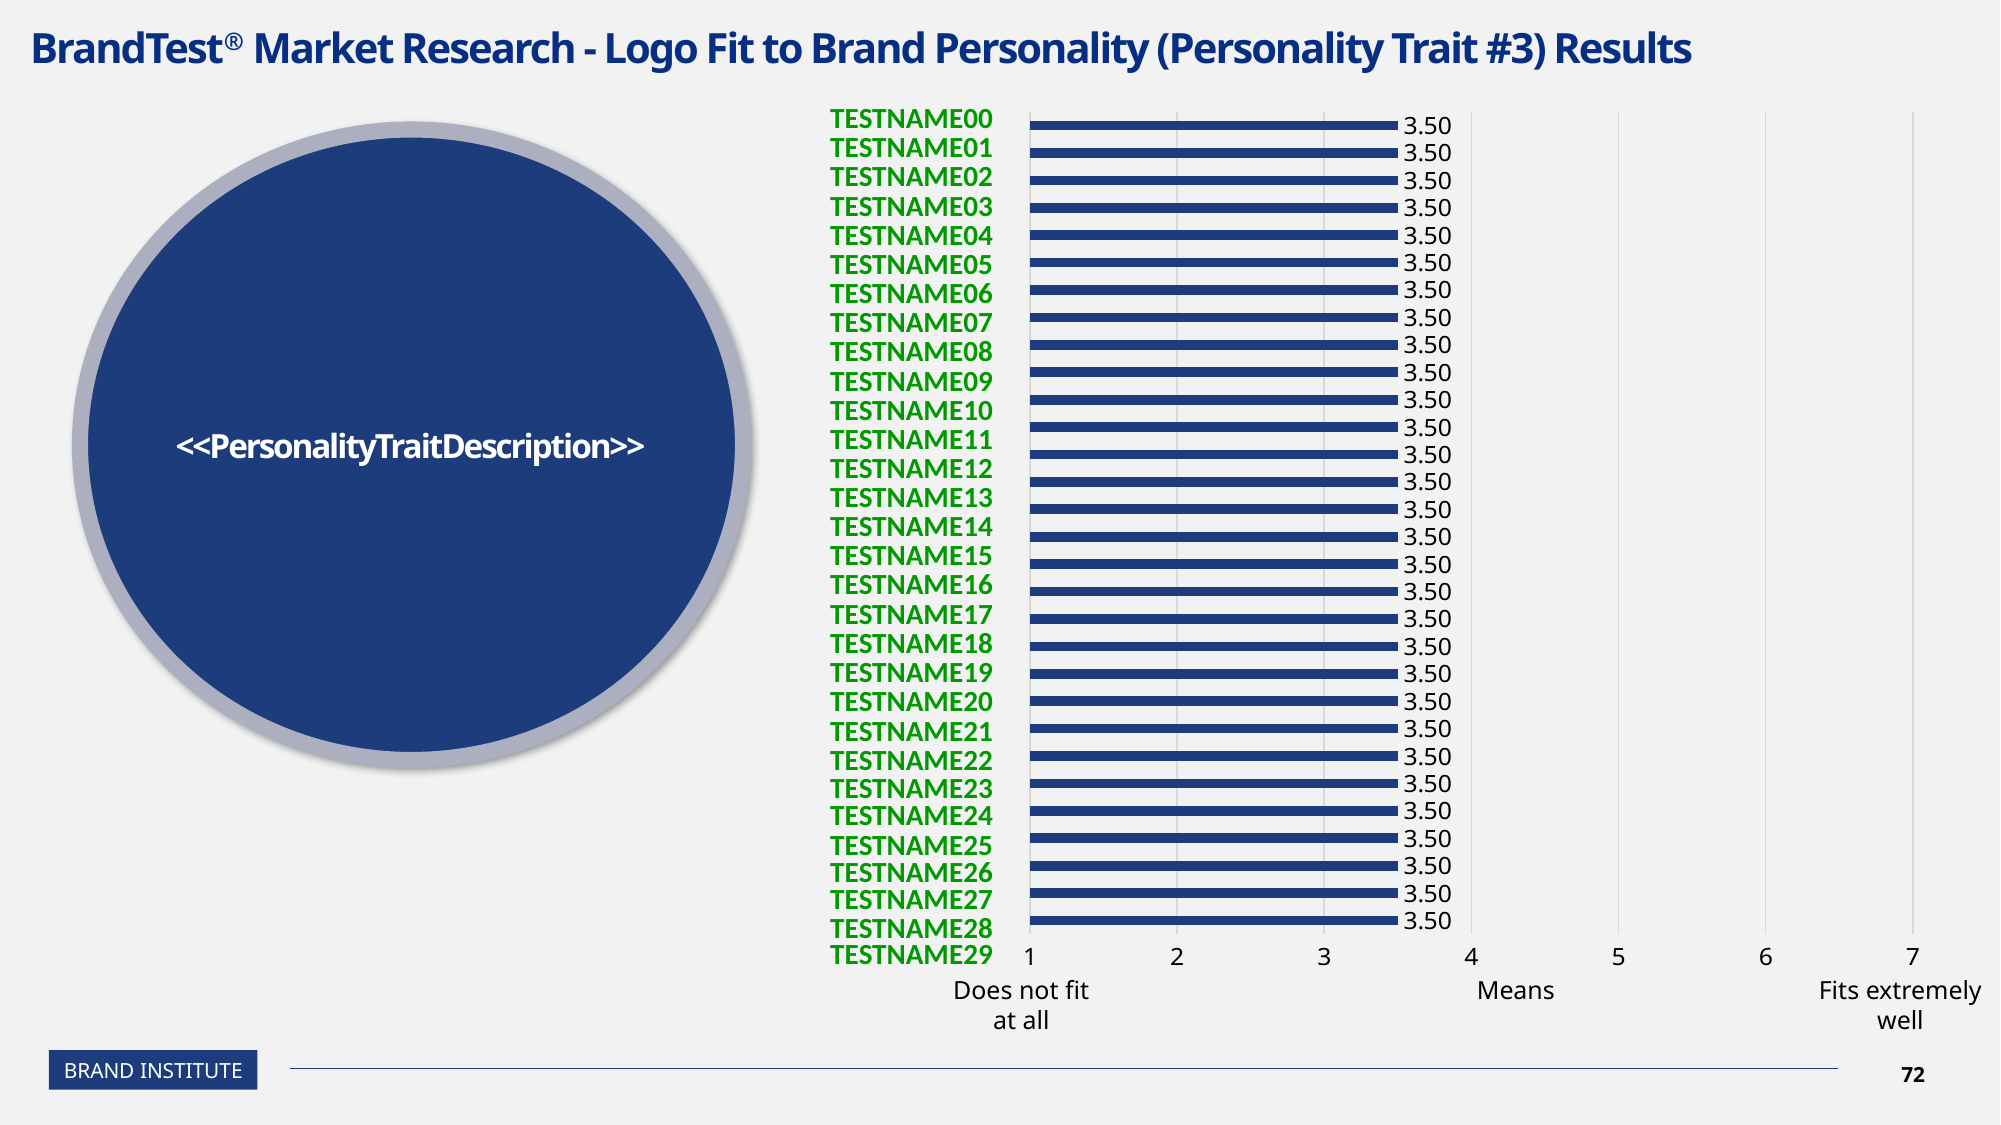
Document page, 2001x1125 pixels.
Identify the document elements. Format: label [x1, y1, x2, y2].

text_box [829, 99, 1106, 1042]
title [30, 0, 1954, 73]
text_box [78, 128, 745, 762]
text_box [1795, 967, 2000, 1042]
chart [999, 109, 1920, 973]
text_box [1462, 973, 1571, 1012]
